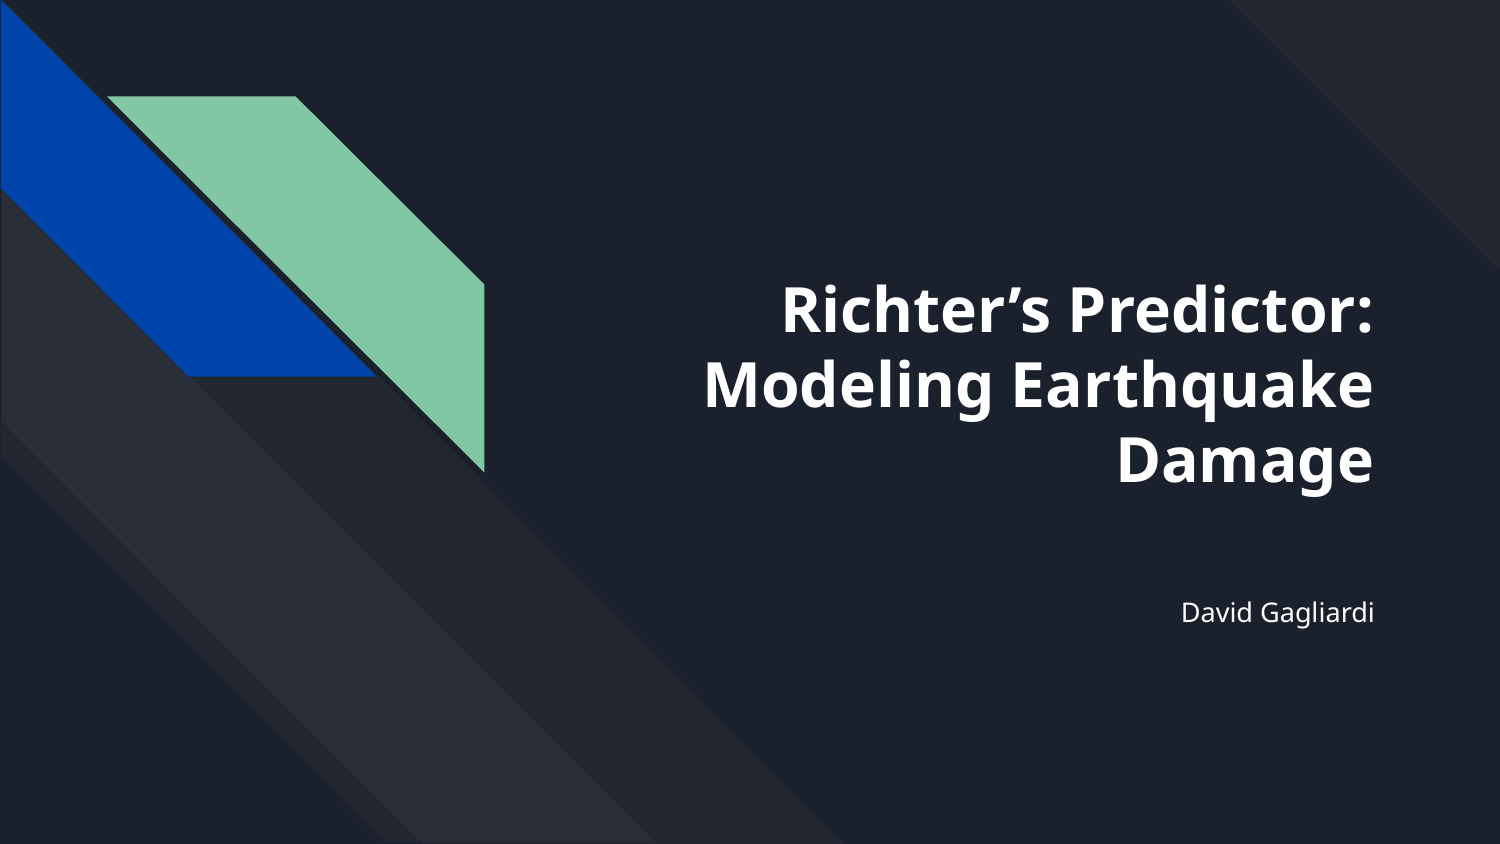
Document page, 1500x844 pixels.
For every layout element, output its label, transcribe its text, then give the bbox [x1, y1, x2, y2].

text_box Richter’s Predictor: Modeling Earthquake Damage [533, 255, 1390, 492]
subtitle David Gagliardi [456, 580, 1390, 695]
